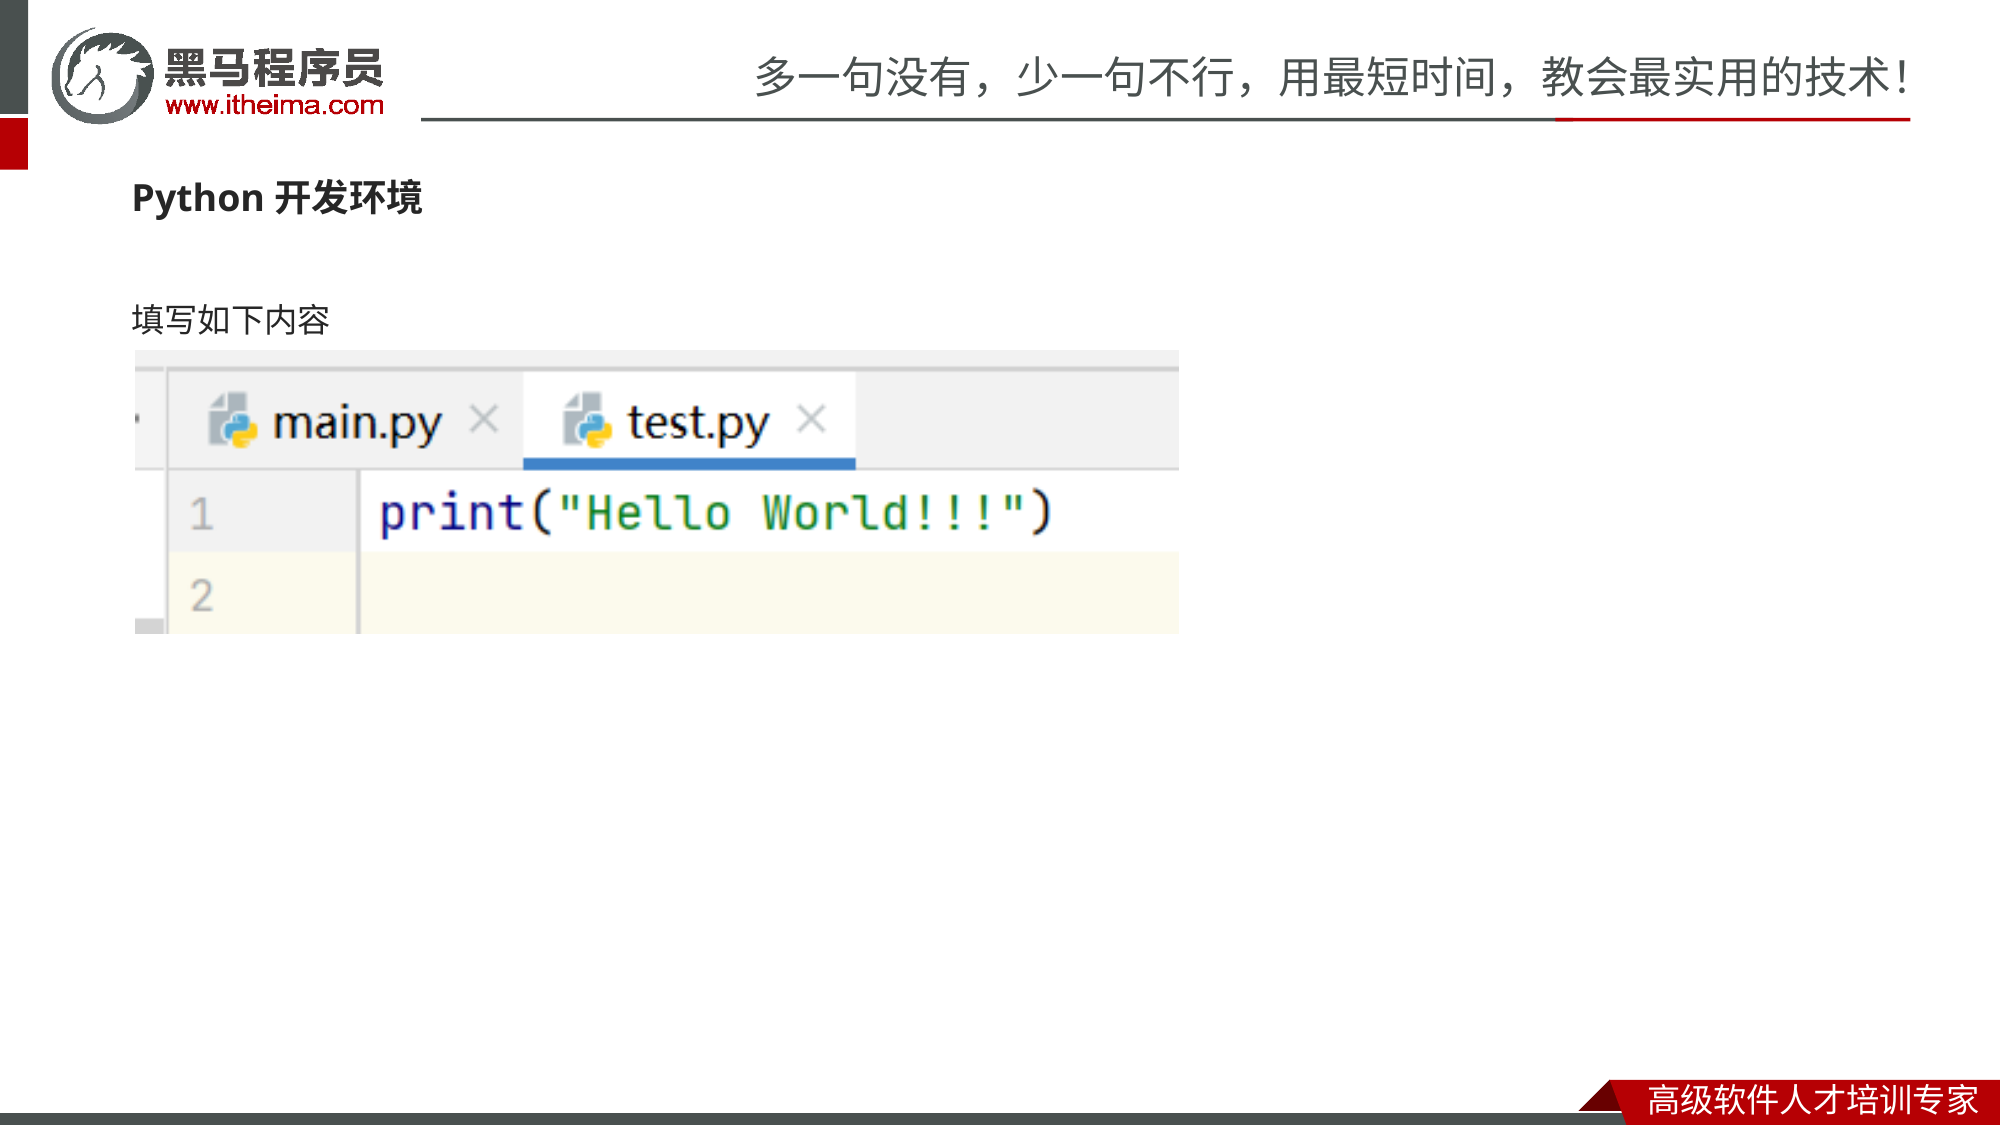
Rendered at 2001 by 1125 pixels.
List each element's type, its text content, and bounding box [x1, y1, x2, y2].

picture [50, 26, 384, 125]
list Python开发环境 [116, 154, 1872, 239]
picture [134, 350, 1180, 635]
list 填写如下内容 [116, 271, 1872, 964]
